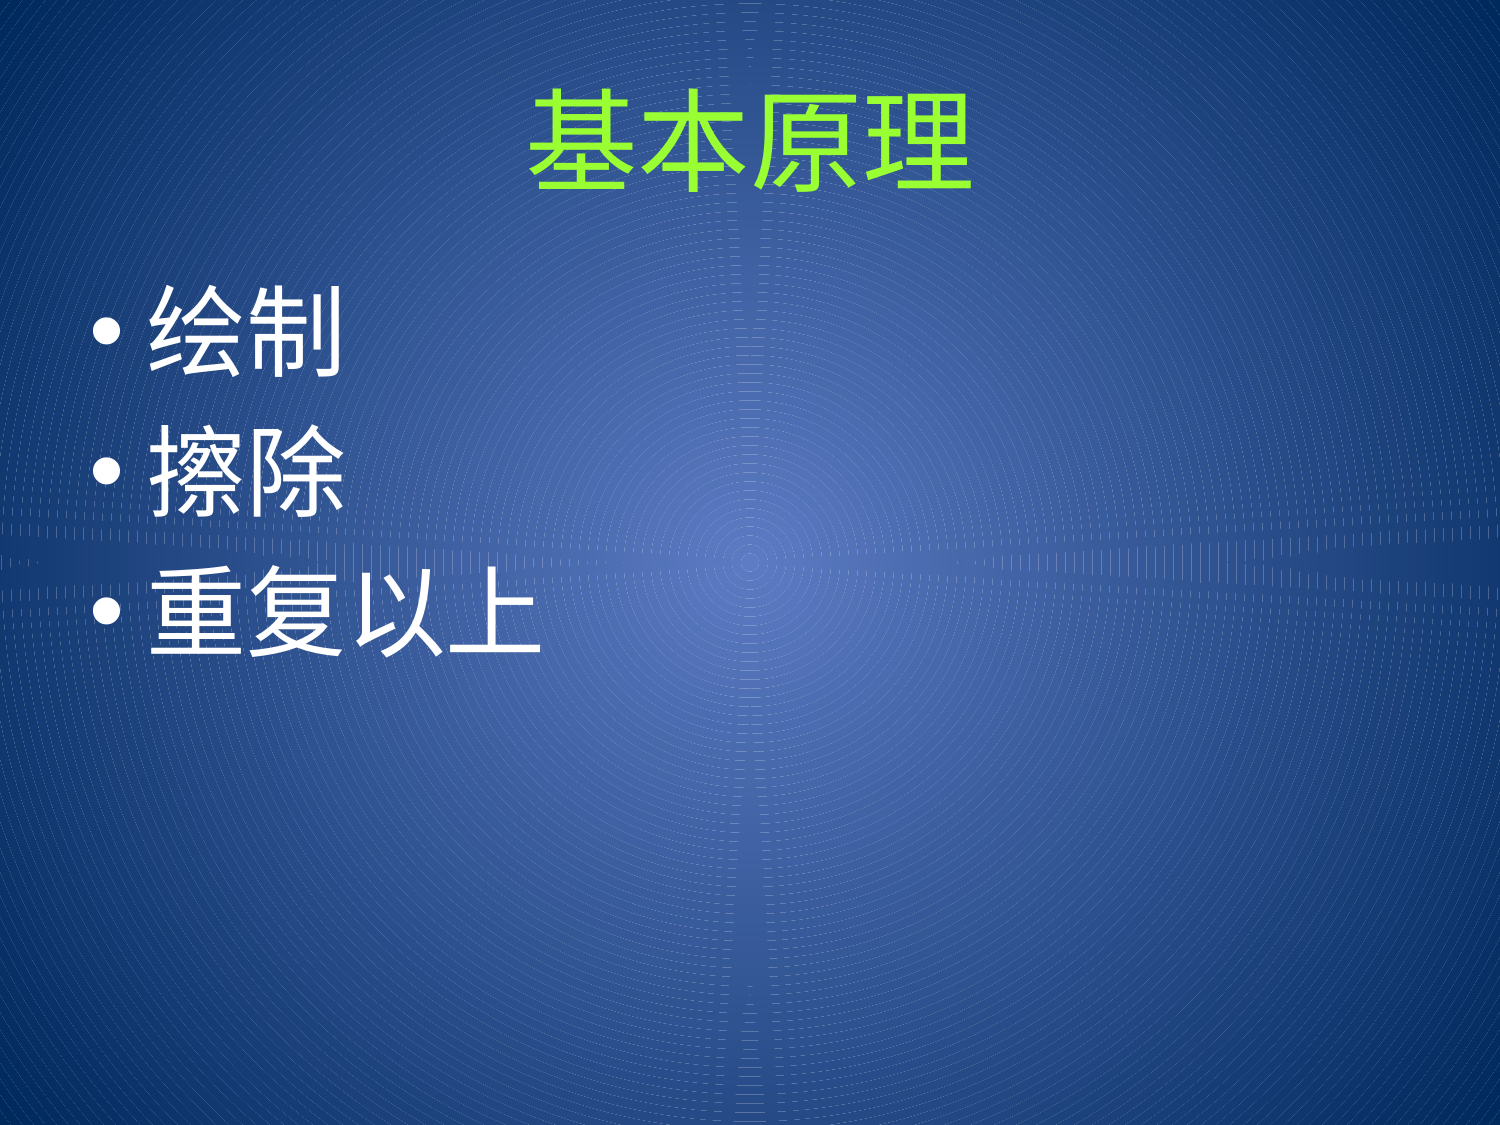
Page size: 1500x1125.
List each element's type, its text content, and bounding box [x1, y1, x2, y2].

title 基本原理 [75, 45, 1425, 233]
list 绘制 擦除 重复以上 [75, 262, 1425, 1005]
